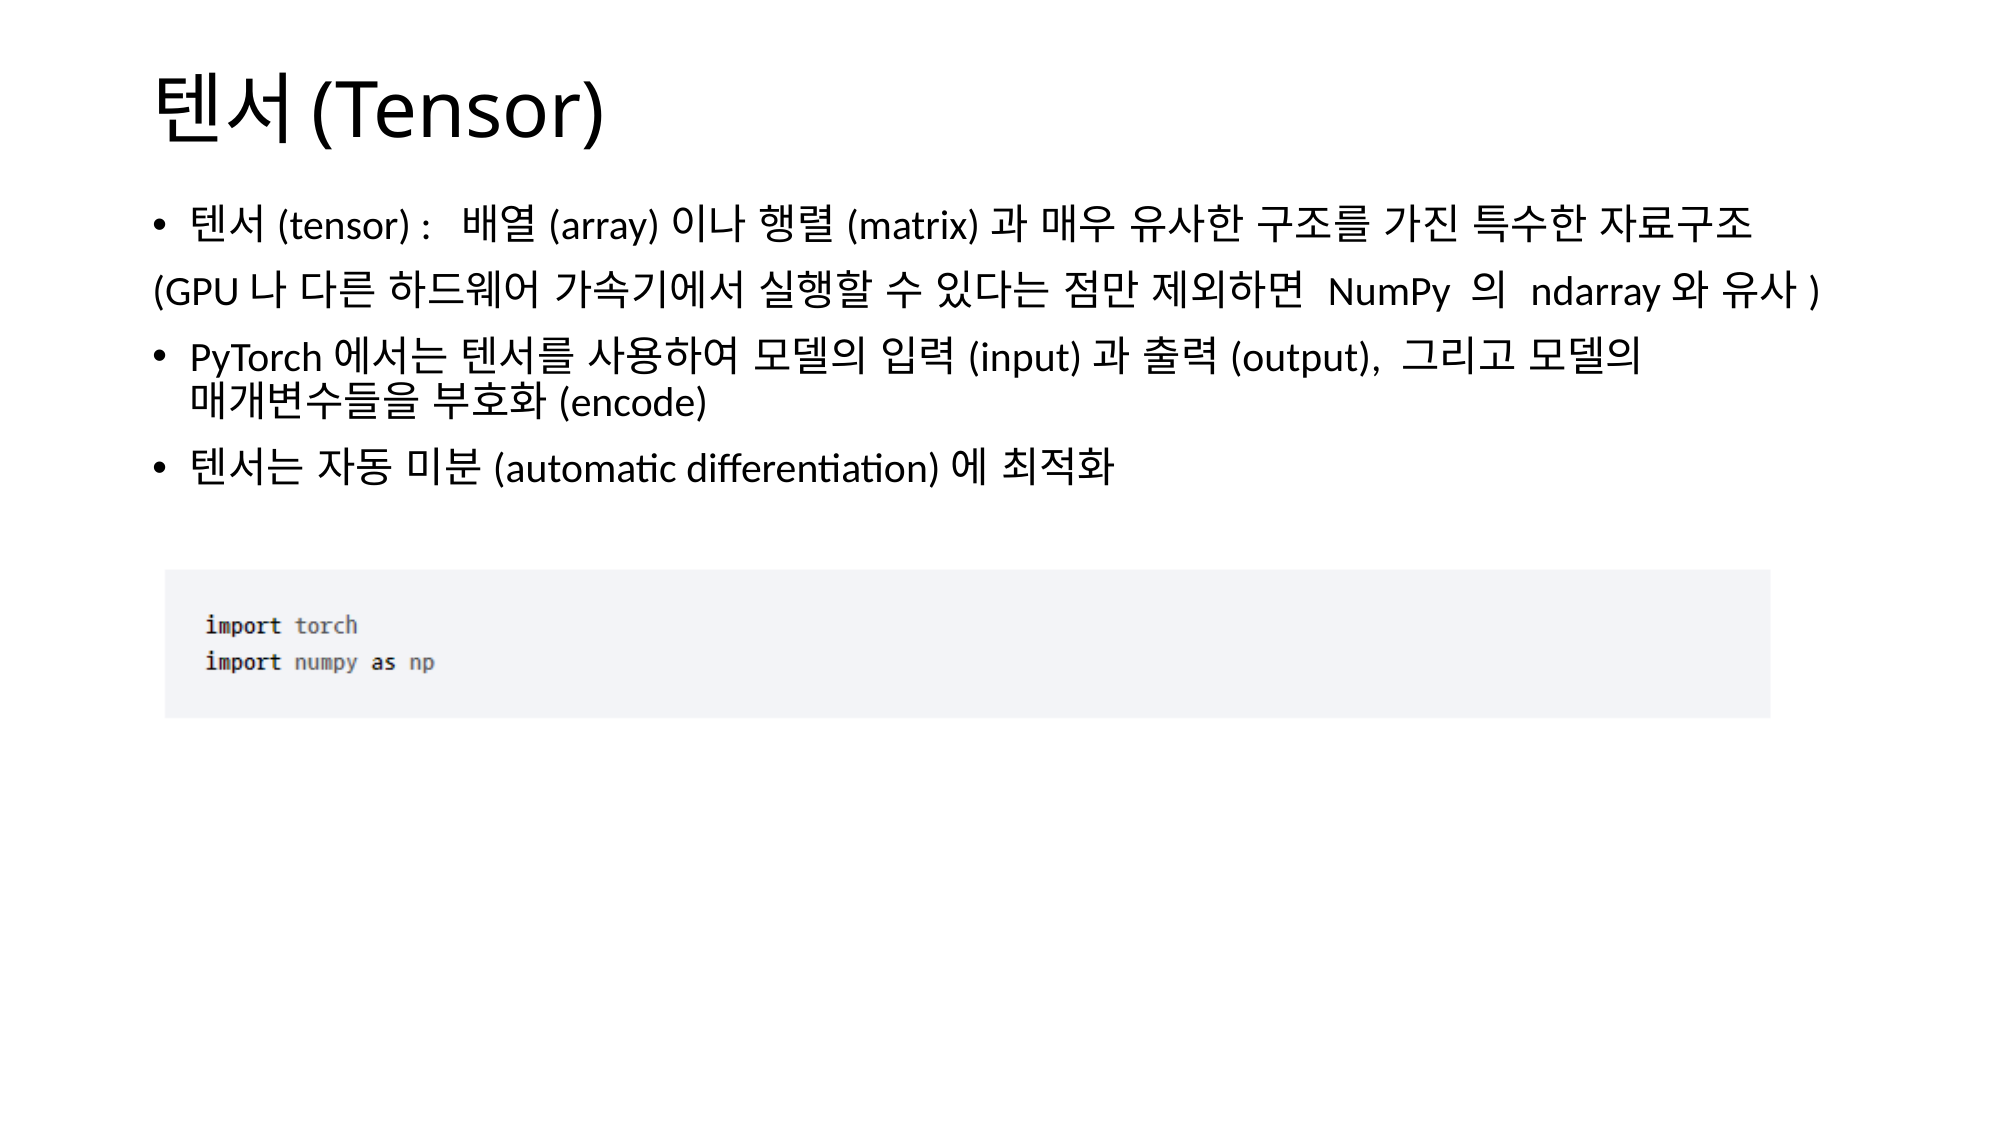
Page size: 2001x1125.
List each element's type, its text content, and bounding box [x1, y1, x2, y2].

list 텐서(tensor) : 배열(array)이나 행렬(matrix)과 매우 유사한 구조를 가진 특수한 자료구조 (GPU나 다른 하드웨어 가속기에서 실행할 수 있다는 점만 제외하면 NumPy 의 ndarray와 유사) PyTorch에서는 텐서를 사용하여 모델의 입력(input)과 출력(output), 그리고 모델의 매개변수들을 부호화(encode) 텐서는 자동 미분(automatic differentiation)에 최적화 [137, 196, 1863, 1014]
title 텐서(Tensor) [137, 59, 629, 164]
picture [160, 558, 1780, 727]
